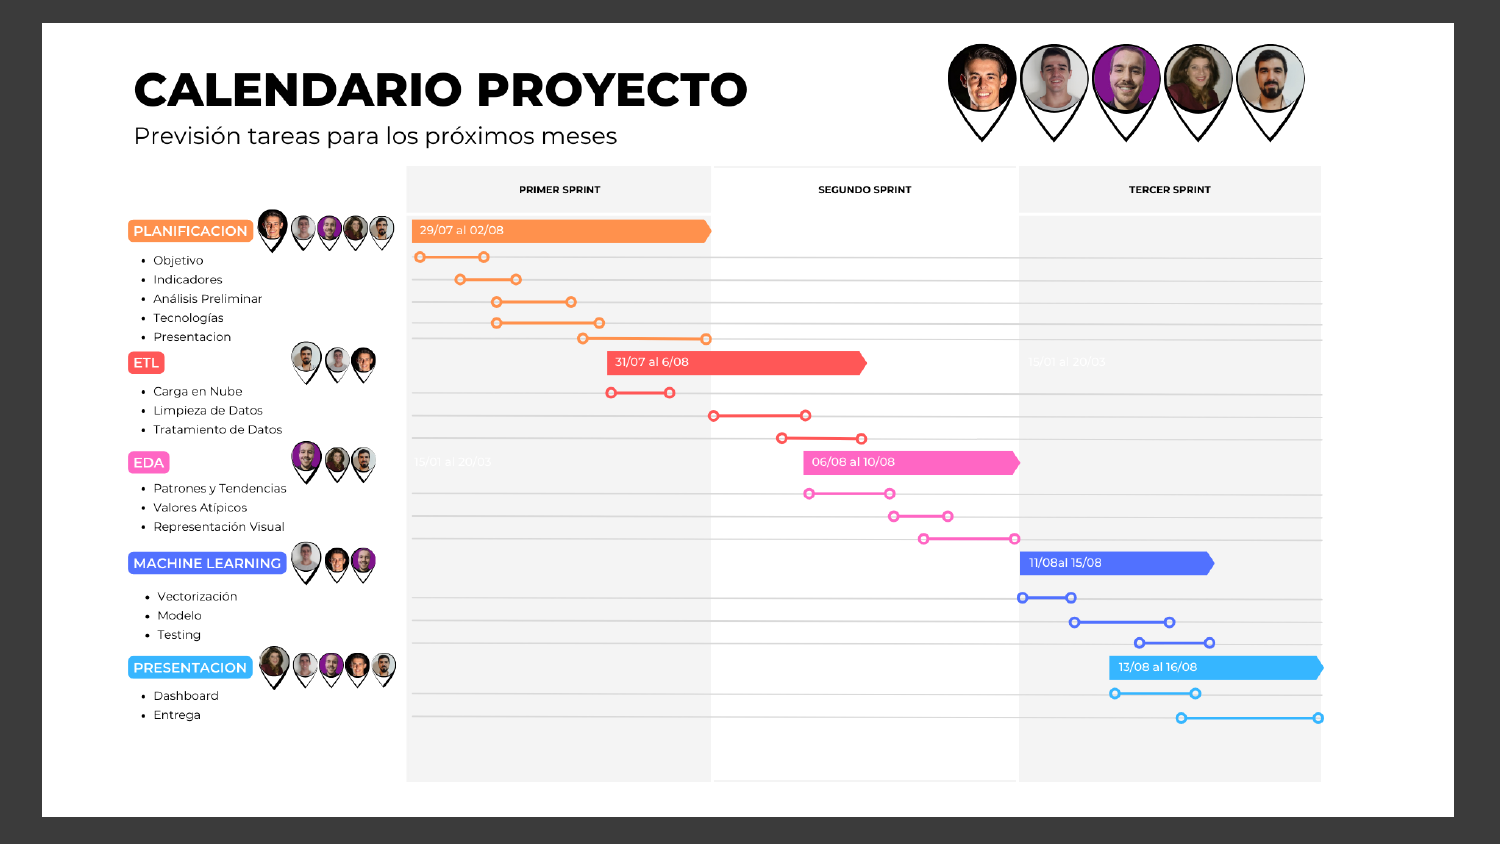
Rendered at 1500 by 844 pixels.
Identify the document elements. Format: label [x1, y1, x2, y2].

picture [42, 23, 1455, 818]
